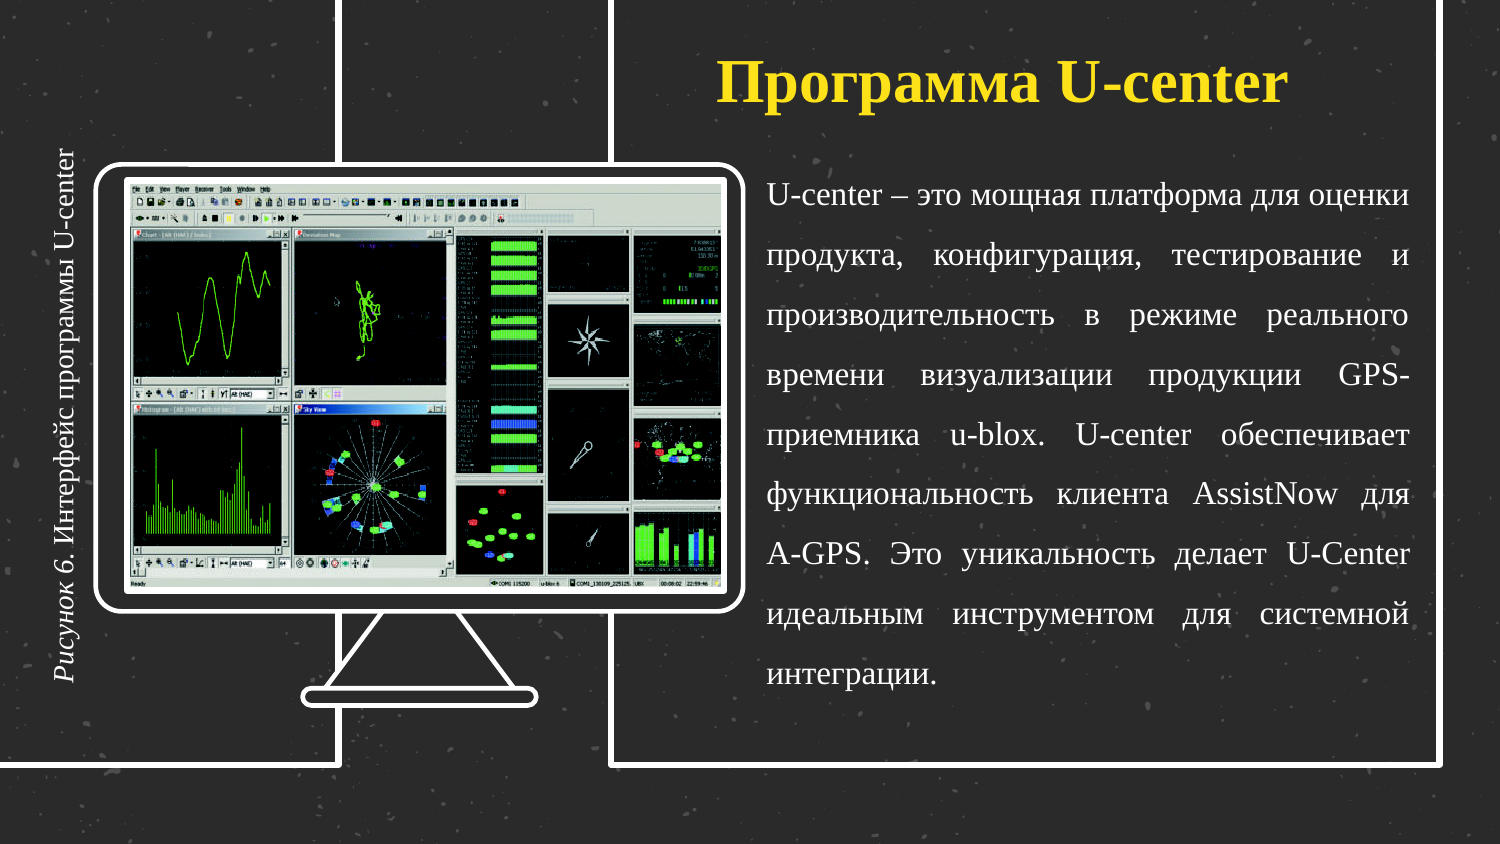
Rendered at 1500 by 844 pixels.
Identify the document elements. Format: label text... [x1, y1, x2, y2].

picture [129, 183, 722, 588]
title Программа U-center [617, 0, 1389, 156]
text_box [95, 164, 744, 706]
text_box Рисунок 6. Интерфейс программы U-center [36, 133, 87, 698]
text_box U-center – это мощная платформа для оценки продукта, конфигурация, тестирование и производительность в режиме реального времени визуализации продукции GPS-приемника u-blox. U-center обеспечивает функциональность клиента AssistNow для A-GPS. Это уникальность делает U-Center идеальным инструментом для системной интеграции. [751, 145, 1425, 699]
